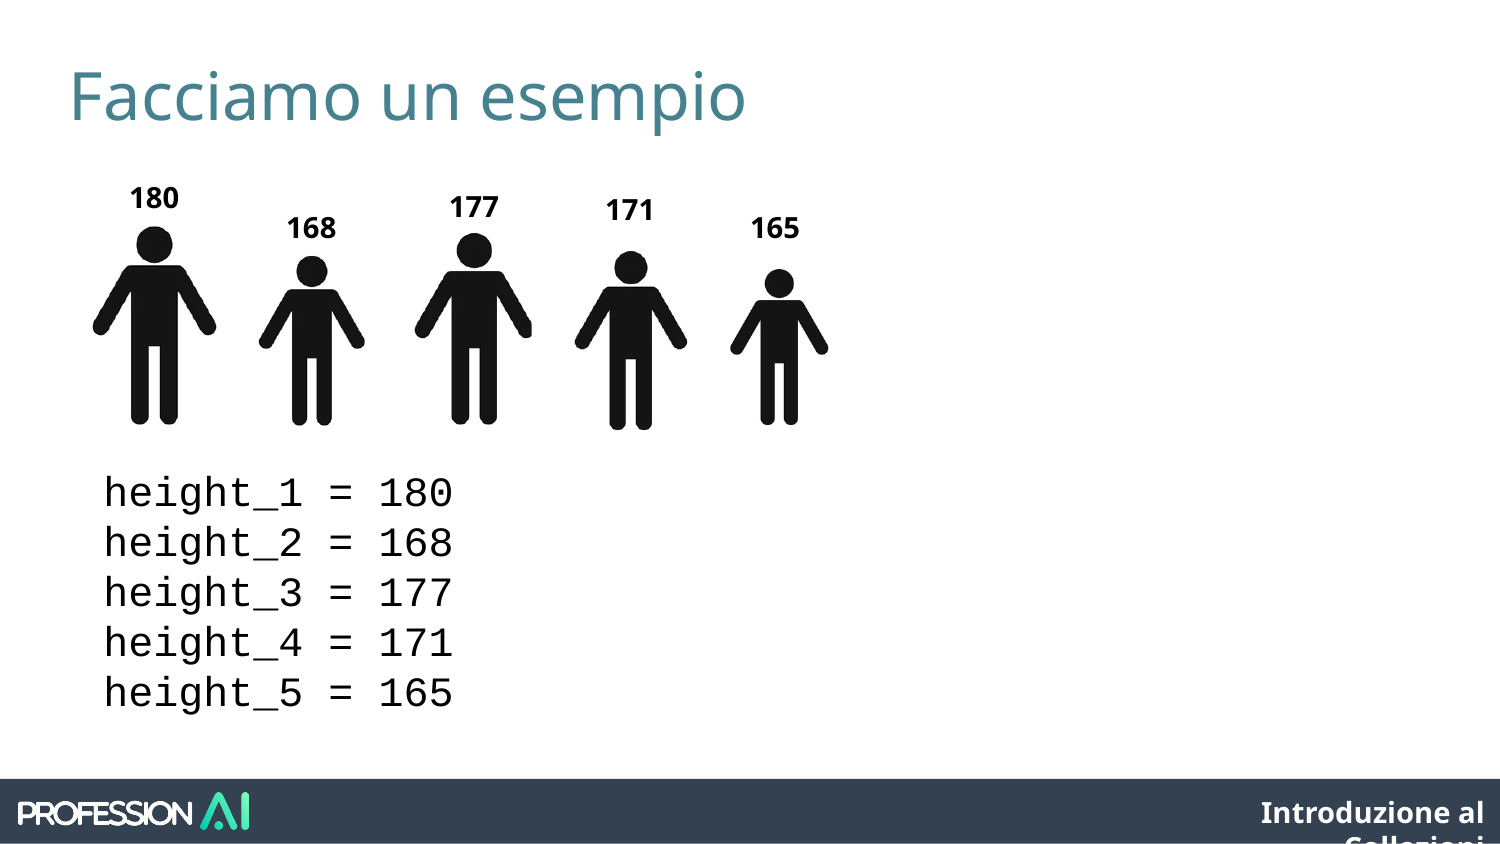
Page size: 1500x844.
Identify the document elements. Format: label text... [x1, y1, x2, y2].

text_box 168 [220, 194, 383, 245]
text_box 165 [721, 194, 866, 259]
text_box height_1 = 180 height_2 = 168 height_3 = 177 height_4 = 171 height_5 = 165 [88, 449, 730, 730]
text_box 180 [63, 164, 245, 213]
picture [44, 214, 866, 435]
text_box Introduzione al Collezioni [1099, 778, 1500, 844]
text_box Facciamo un esempio [53, 38, 920, 149]
text_box [0, 778, 1099, 844]
text_box 177 [383, 173, 565, 221]
text_box 171 [539, 176, 721, 240]
picture [17, 792, 250, 831]
